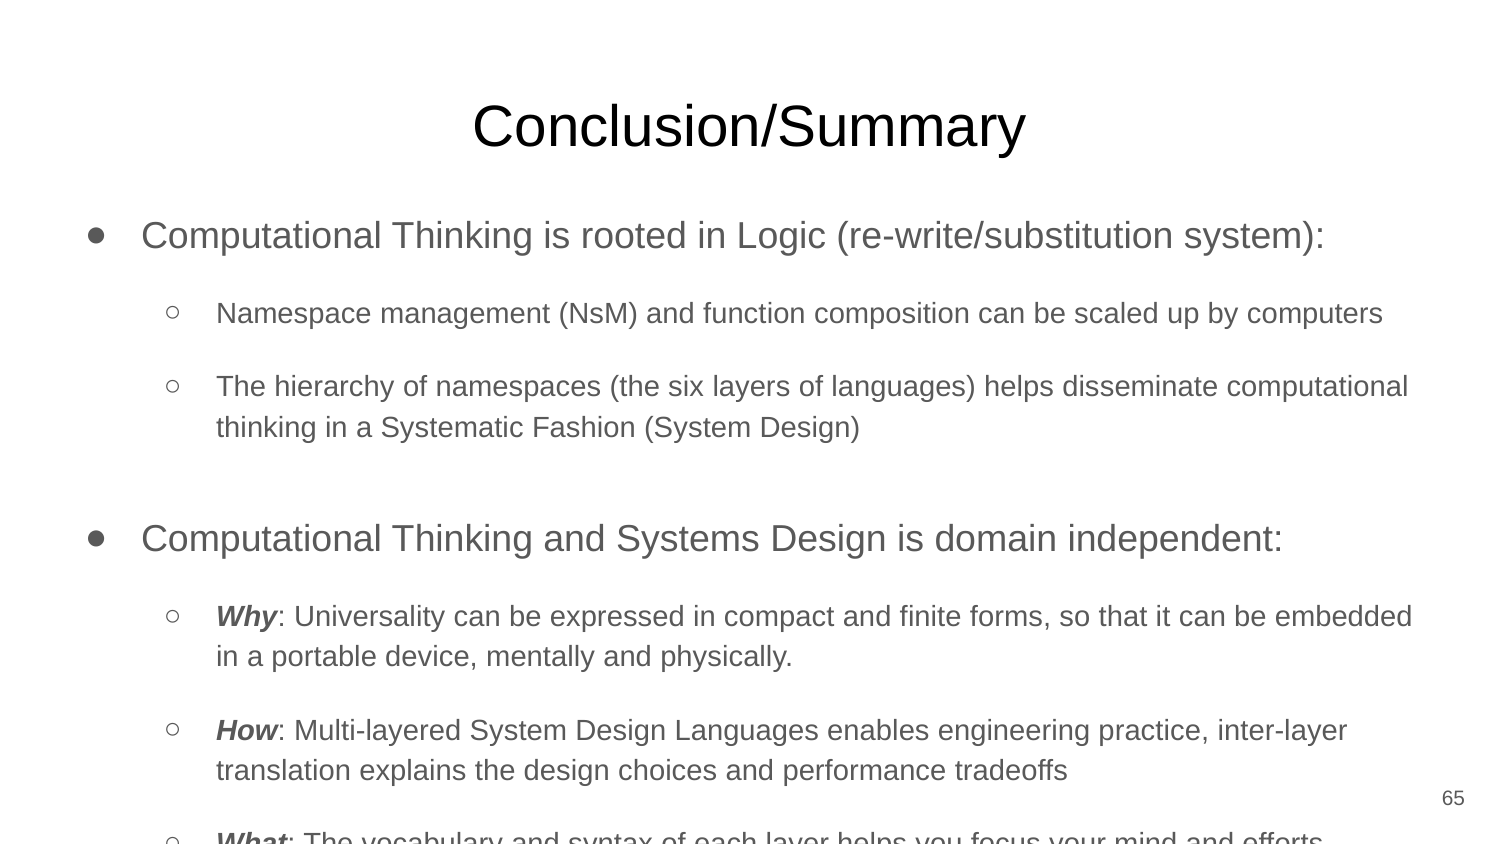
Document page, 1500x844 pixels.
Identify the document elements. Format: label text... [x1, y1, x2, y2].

title Conclusion/Summary [51, 72, 1449, 167]
list Computational Thinking is rooted in Logic (re-write/substitution system): Namespace management (NsM) and function composition can be scaled up by computers The hierarchy of namespaces (the six layers of languages) helps disseminate computational thinking in a Systematic Fashion (System Design) Computational Thinking and Systems Design is domain independent: Why: Universality can be expressed in compact and finite forms, so that it can be embedded in a portable device, mentally and physically. How: Multi-layered System Design Languages enables engineering practice, inter-layer translation explains the design choices and performance tradeoffs What: The vocabulary and syntax of each layer helps you focus your mind and efforts [51, 189, 1449, 807]
slide_number 65 [1389, 764, 1480, 830]
